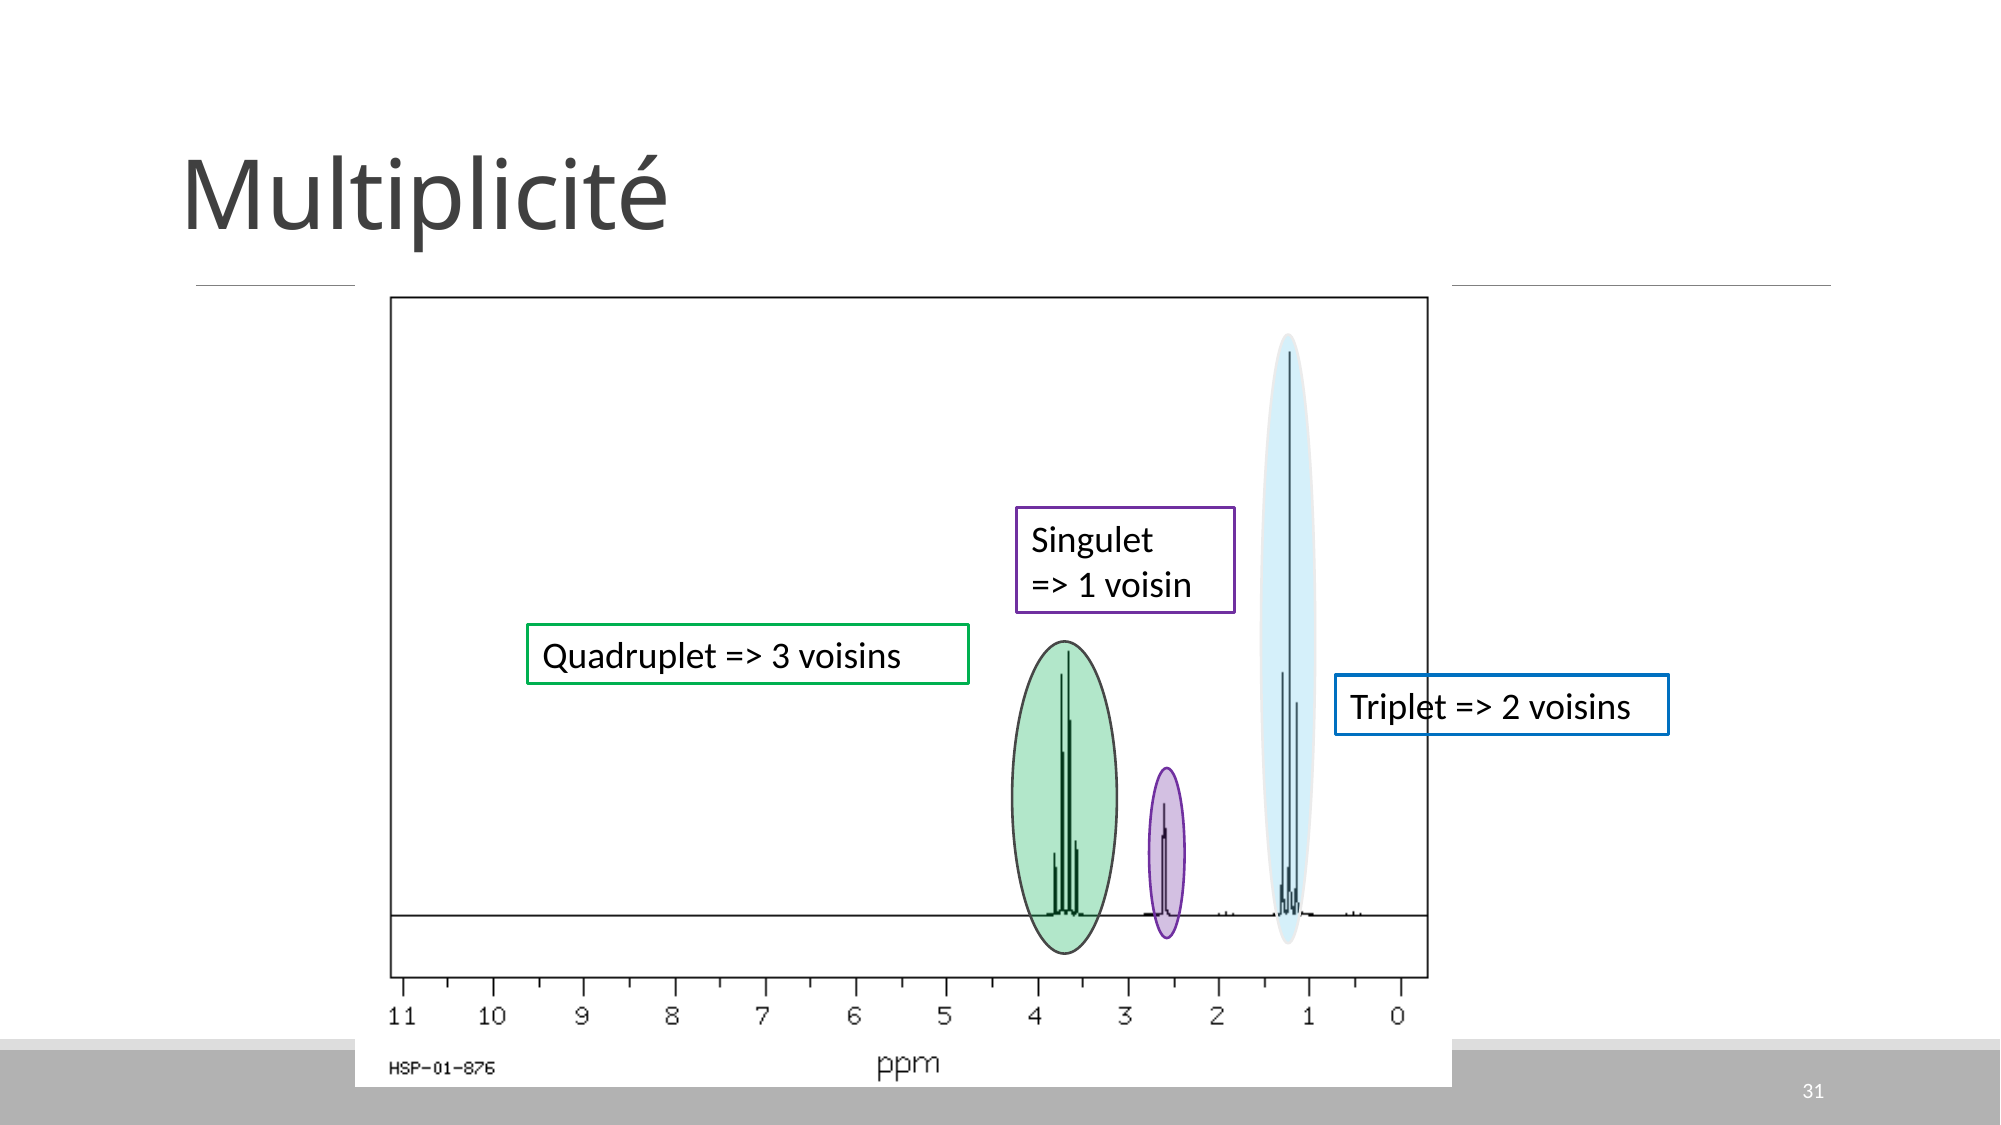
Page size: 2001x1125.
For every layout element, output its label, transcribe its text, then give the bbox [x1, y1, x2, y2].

slide_number 31 [1624, 1059, 1840, 1120]
text_box Triplet => 2 voisins [1459, 674, 1669, 735]
picture [354, 280, 1453, 1087]
title Multiplicité [164, 141, 1815, 373]
